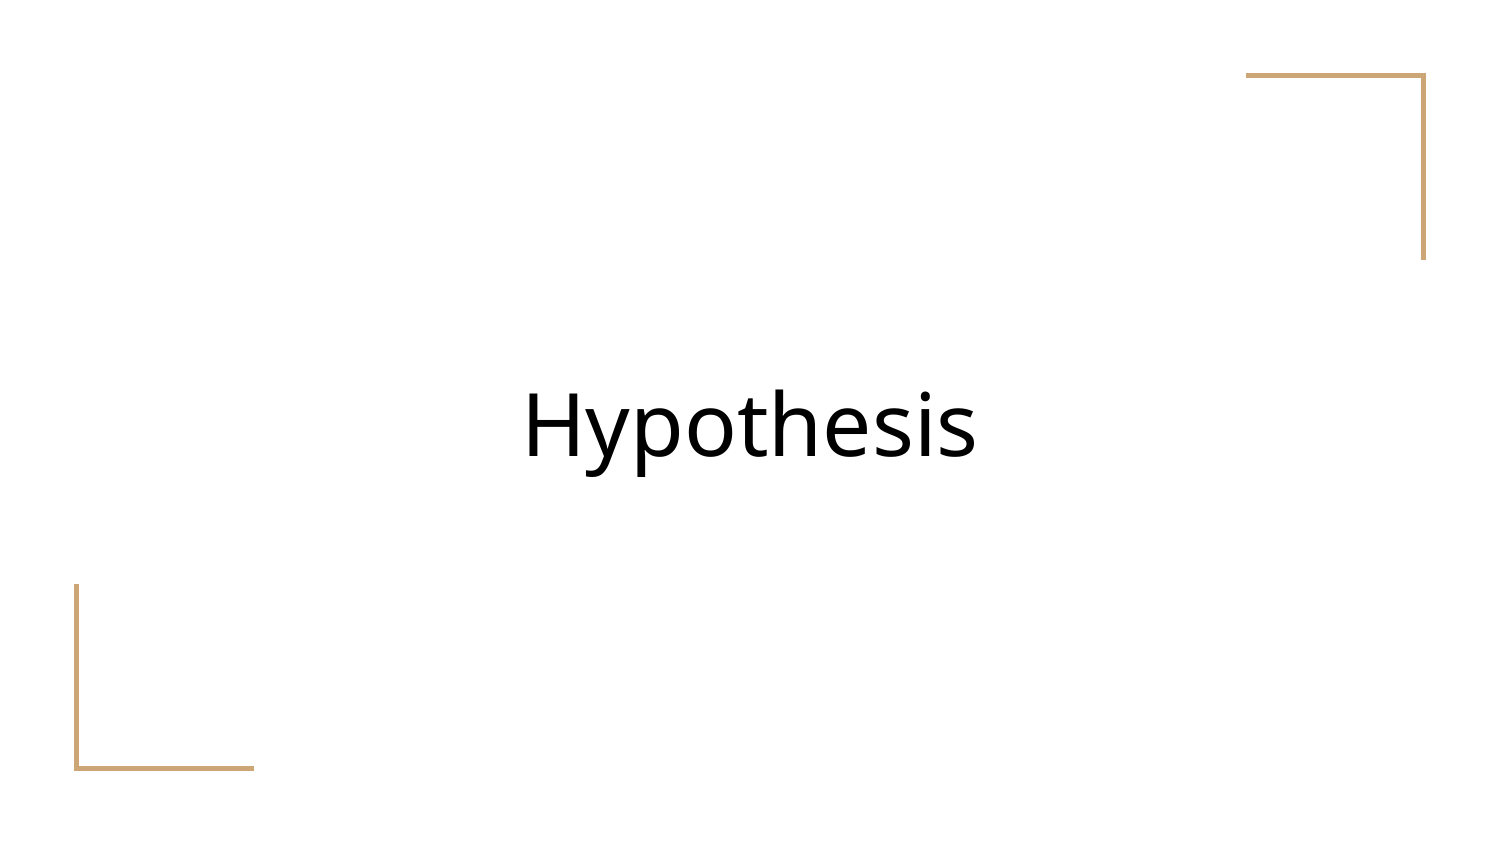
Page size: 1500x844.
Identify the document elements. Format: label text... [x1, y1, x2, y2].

title Hypothesis [126, 296, 1374, 548]
